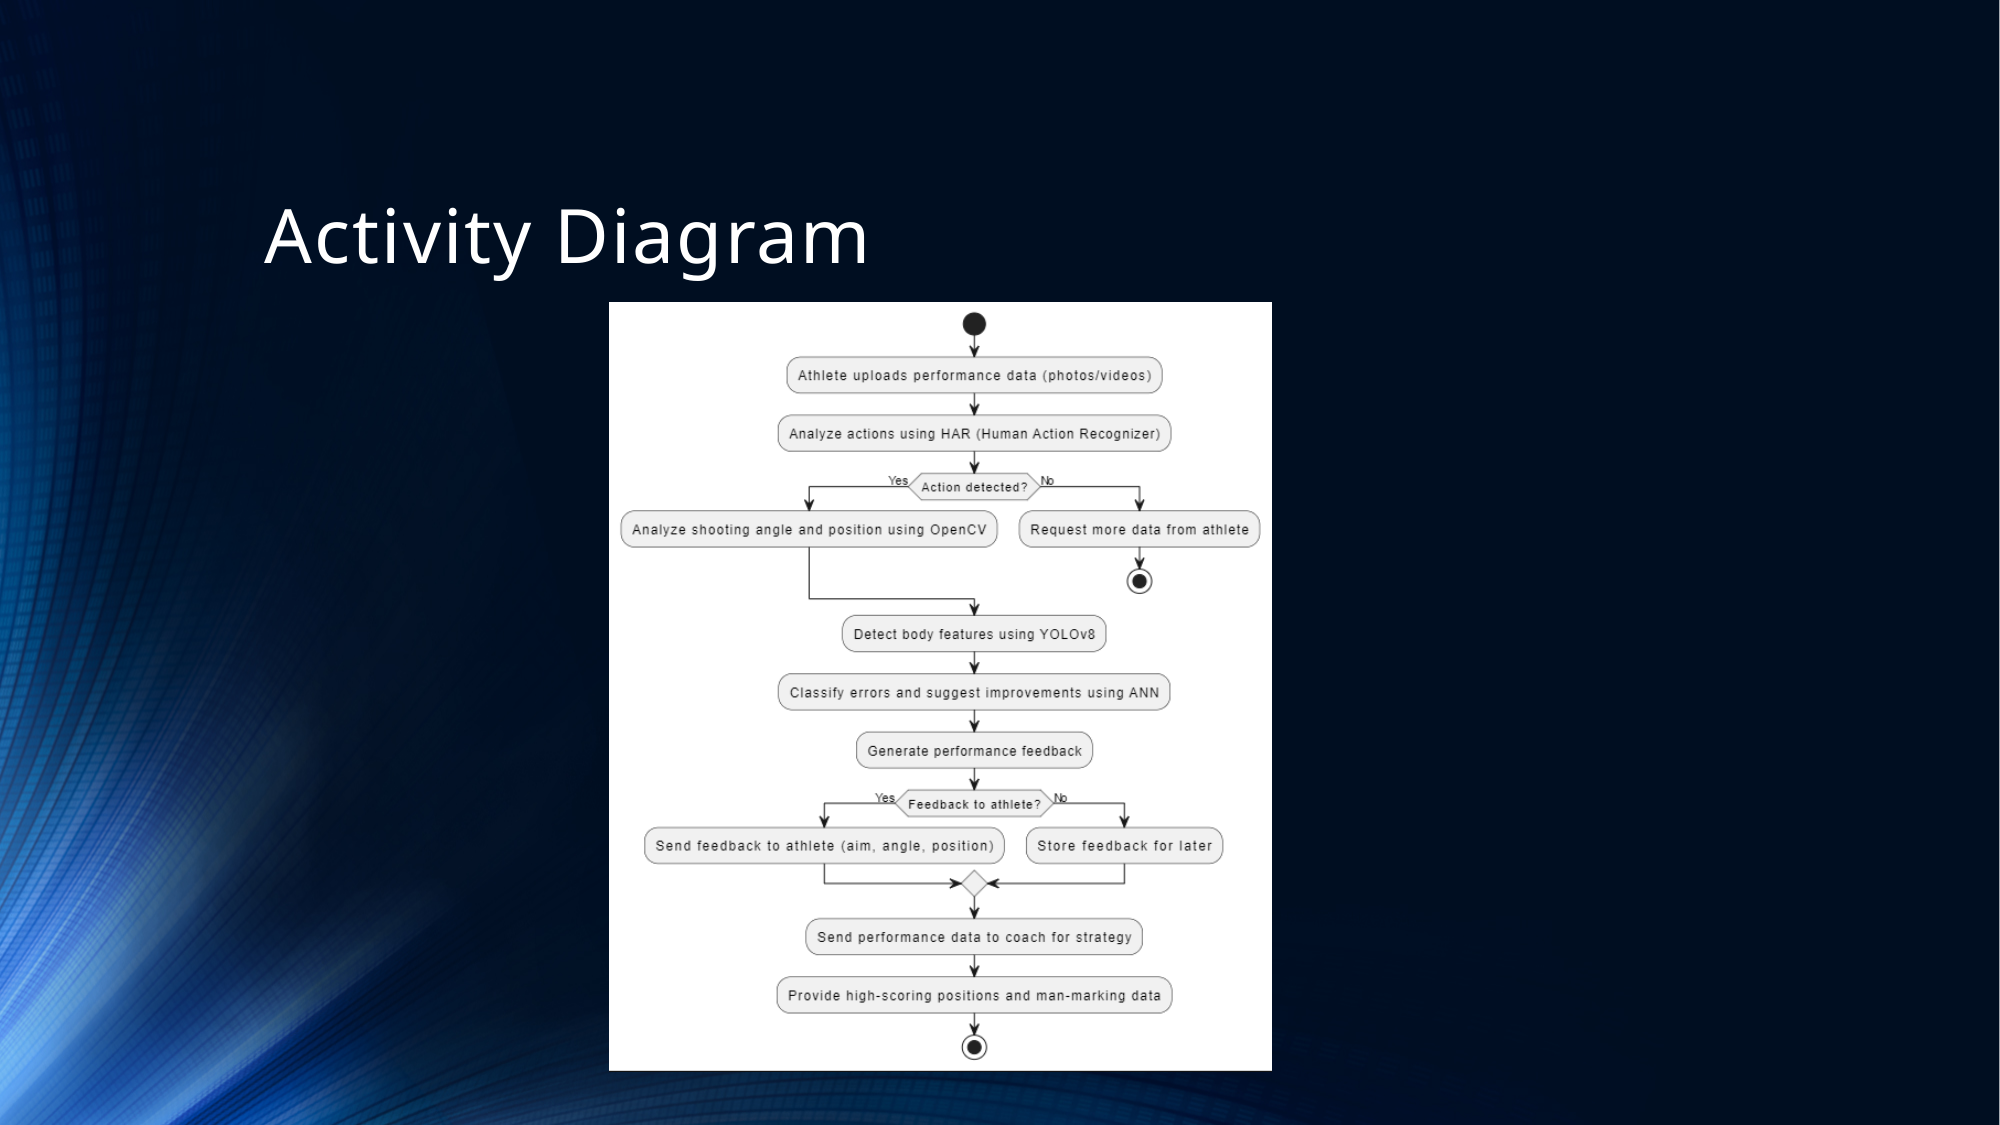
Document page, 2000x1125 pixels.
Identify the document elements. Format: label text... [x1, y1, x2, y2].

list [609, 302, 1272, 1072]
picture [0, 0, 2000, 1125]
title Activity Diagram [249, 62, 1750, 288]
